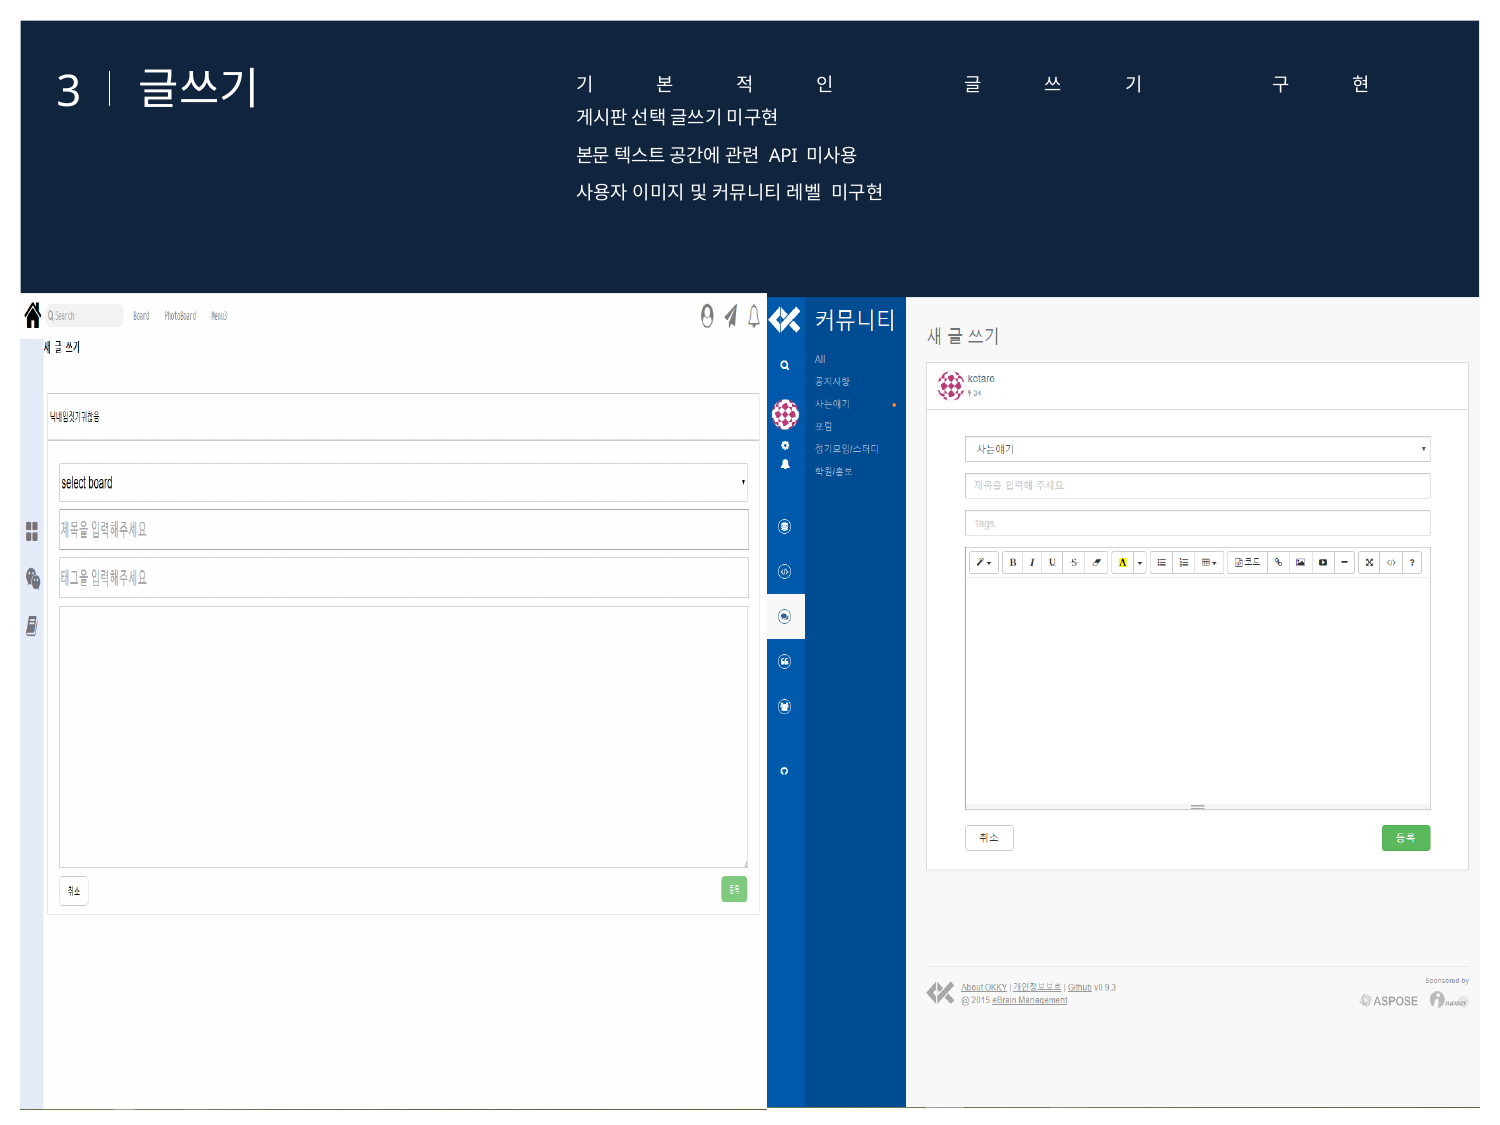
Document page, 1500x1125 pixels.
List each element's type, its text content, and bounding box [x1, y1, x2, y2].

subtitle 기본적인 글쓰기 구현 게시판 선택 글쓰기 미구현 본문 텍스트 공간에 관련 API 미사용 사용자 이미지 및 커뮤니티 레벨 미구현 [561, 53, 1447, 296]
picture [20, 293, 1481, 1110]
text_box [148, 19, 1481, 297]
text_box 글쓰기 [123, 53, 798, 243]
text_box 3 [41, 18, 148, 161]
text_box [19, 19, 561, 293]
